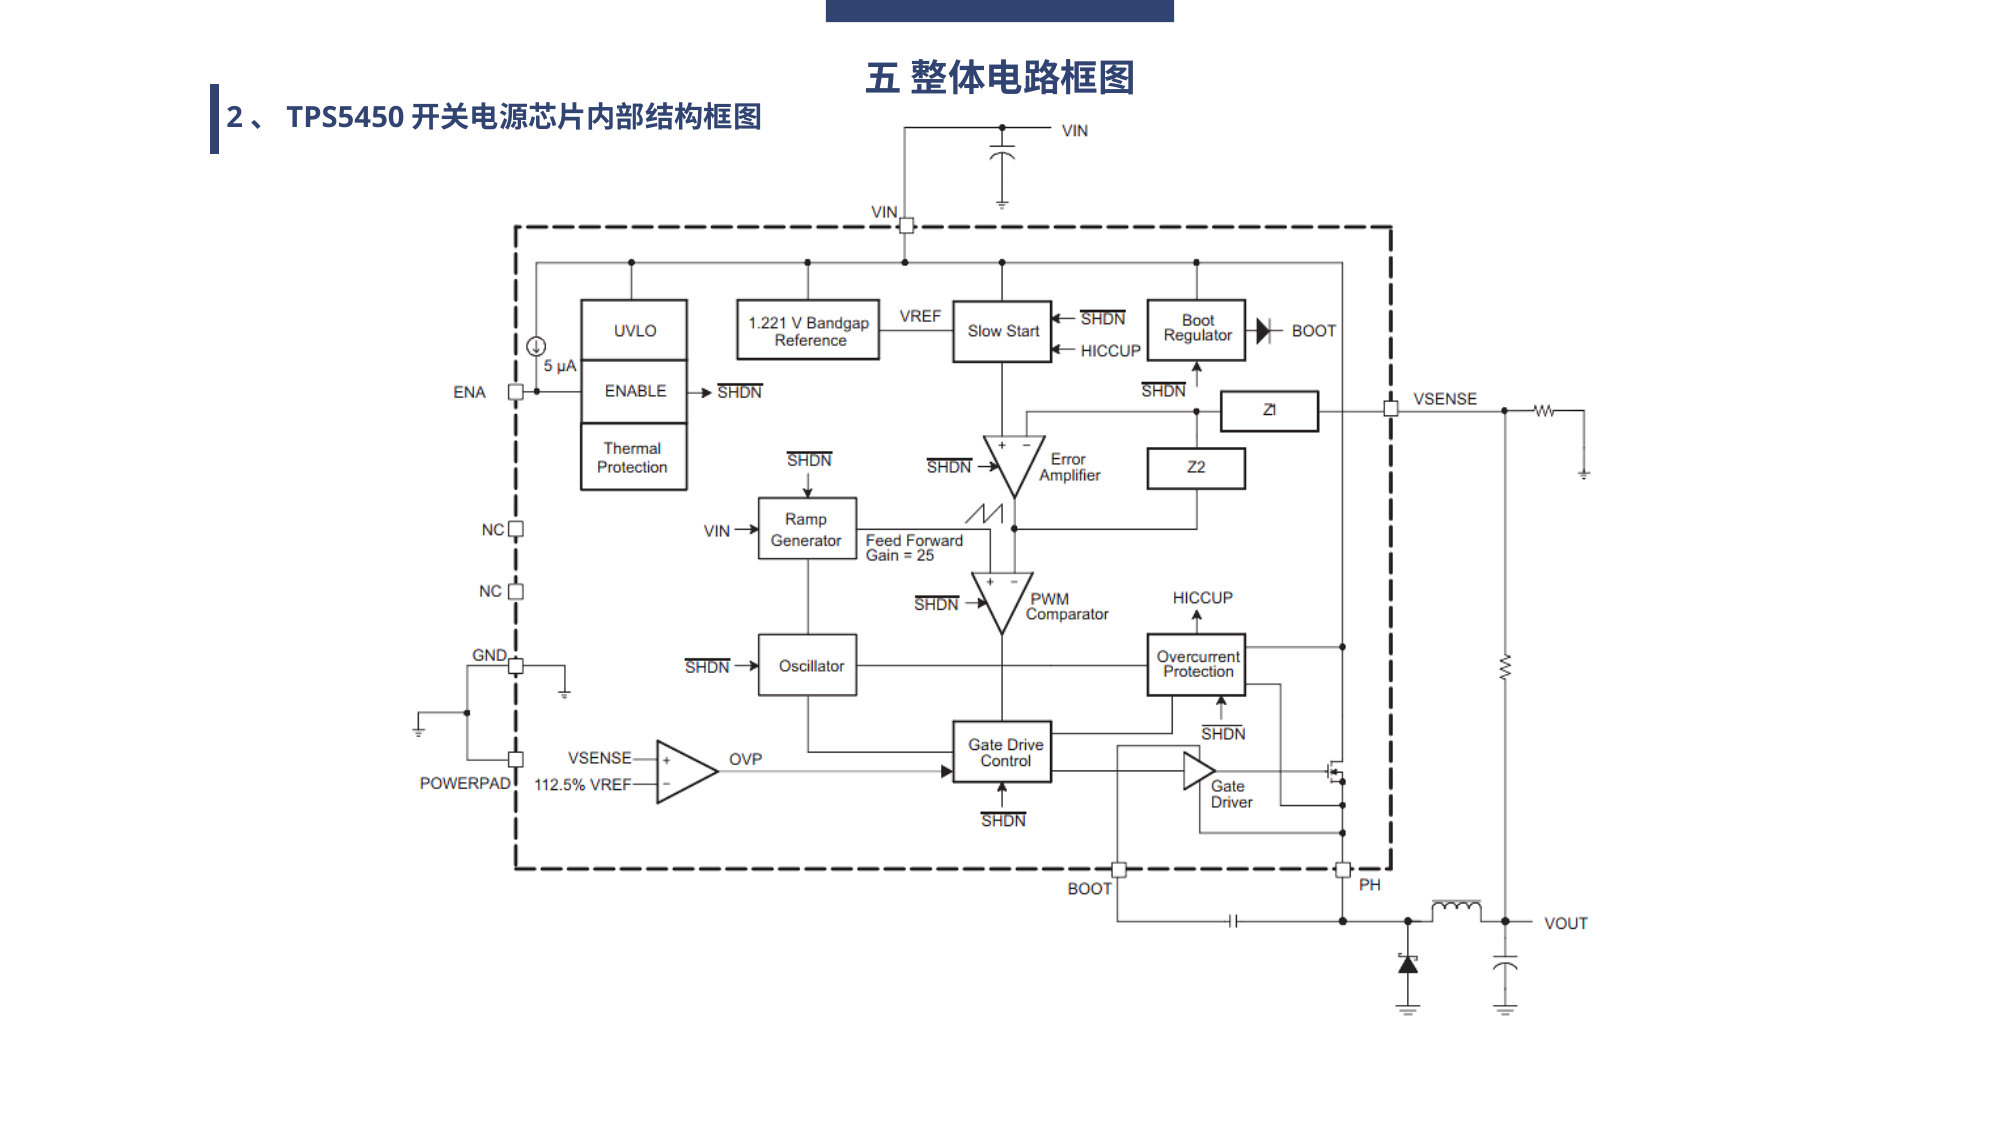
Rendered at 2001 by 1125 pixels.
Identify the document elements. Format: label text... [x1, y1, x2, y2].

picture [403, 119, 1597, 1028]
text_box 2、TPS5450开关电源芯片内部结构框图 [219, 90, 778, 141]
text_box 五 整体电路框图 [849, 47, 1151, 107]
